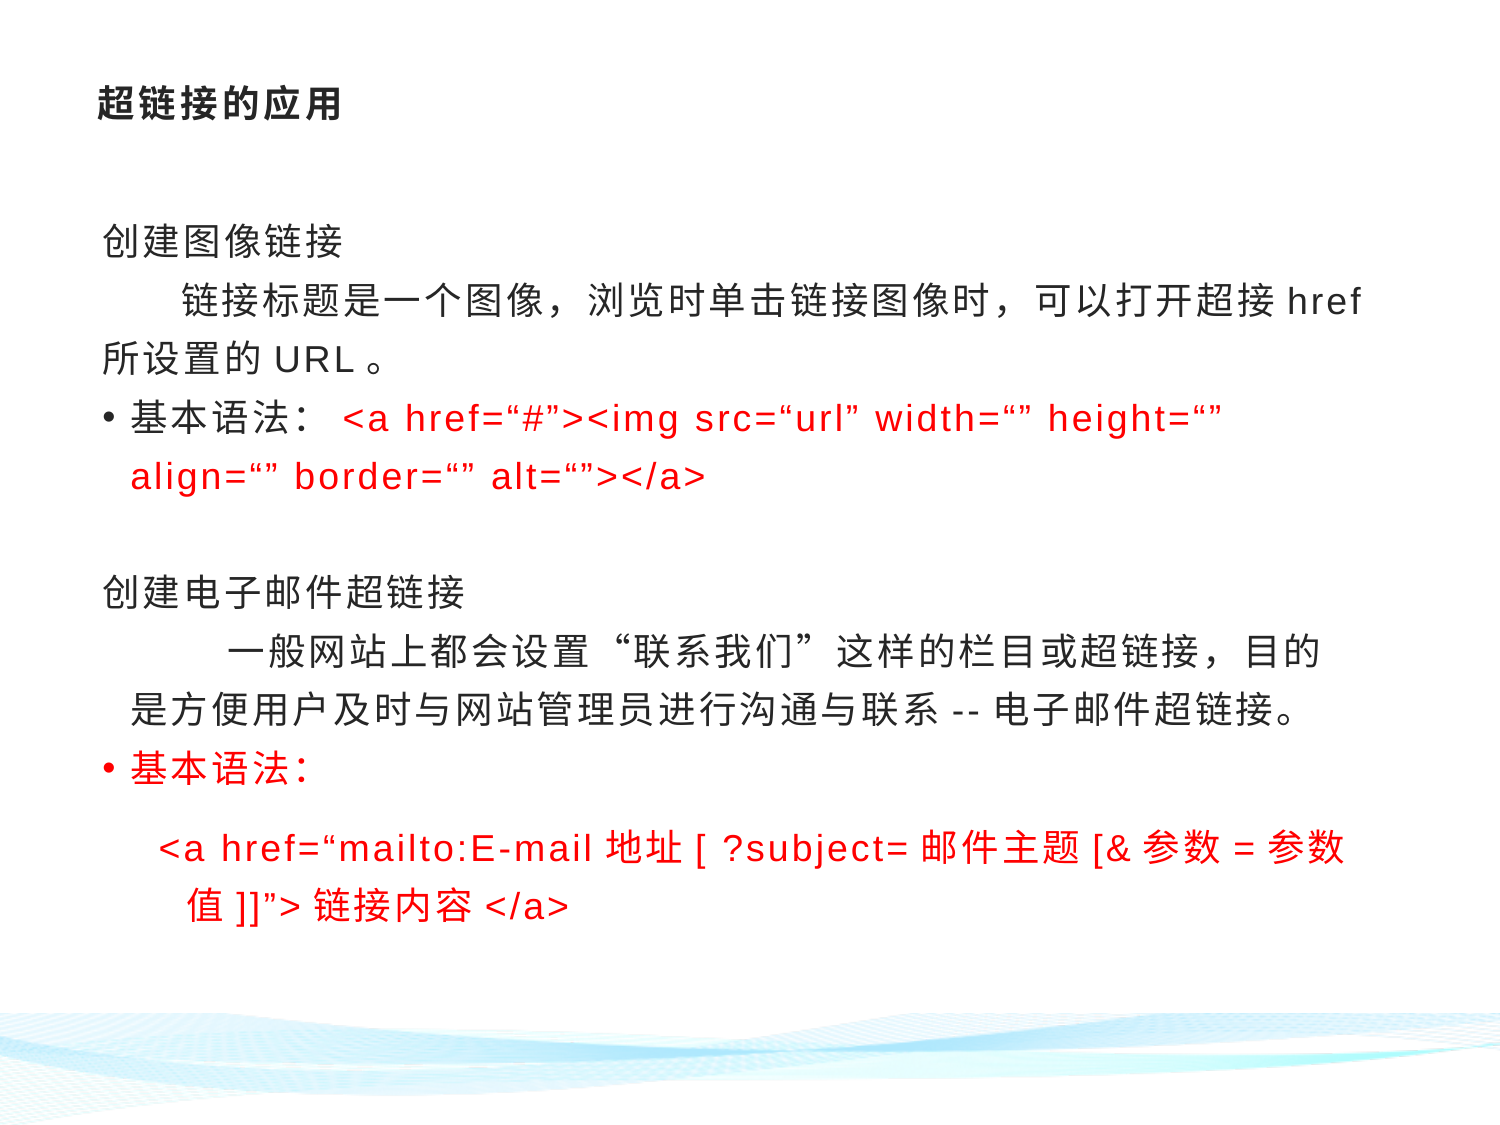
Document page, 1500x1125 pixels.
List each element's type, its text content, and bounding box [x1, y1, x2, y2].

title 超链接的应用 [82, 72, 1418, 146]
picture [0, 1013, 1500, 1125]
list 创建图像链接 链接标题是一个图像，浏览时单击链接图像时，可以打开超接href所设置的URL。 基本语法：<a href=“#”><img src=“url” width=“” height=“” align=“” border=“” alt=“”></a> 创建电子邮件超链接 一般网站上都会设置“联系我们”这样的栏目或超链接，目的是方便用户及时与网站管理员进行沟通与联系--电子邮件超链接。 基本语法： <a href=“mailto:E-mail地址[ ?subject=邮件主题[&参数=参数值]]”>链接内容</a> [87, 197, 1378, 988]
